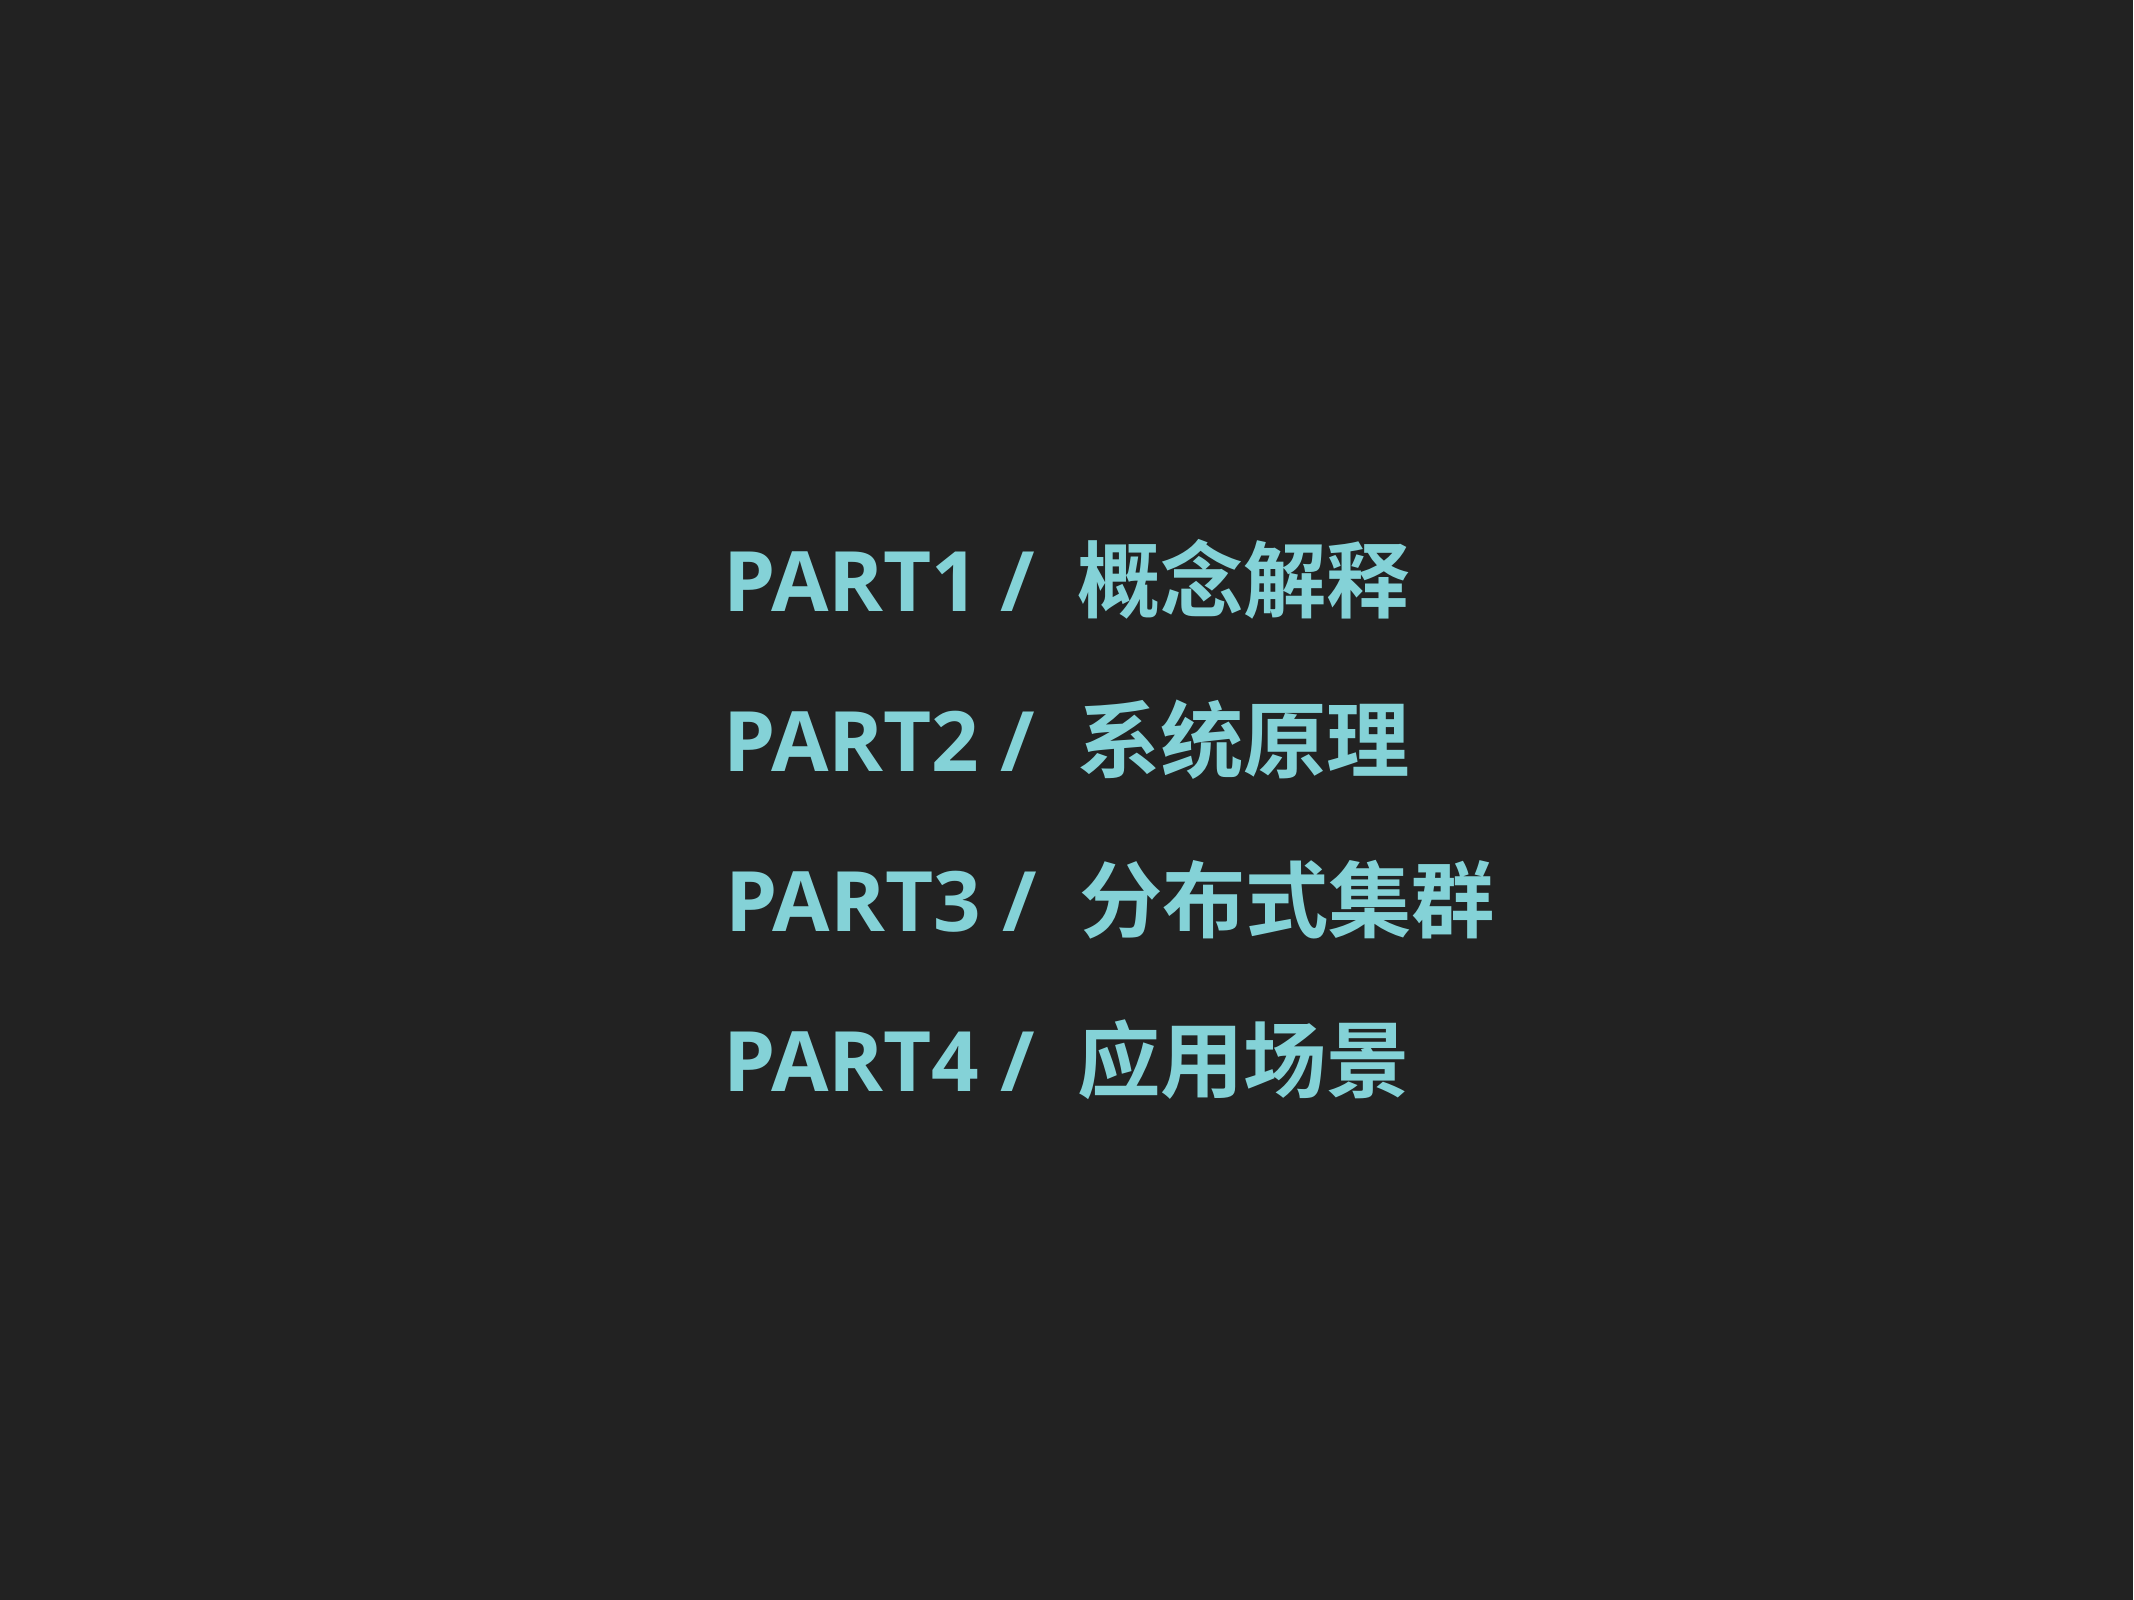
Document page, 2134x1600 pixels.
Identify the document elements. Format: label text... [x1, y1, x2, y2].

title Part1 / 概念解释 PART2 / 系统原理 PART3 / 分布式集群 PART4 / 应用场景 [66, 538, 2068, 1282]
